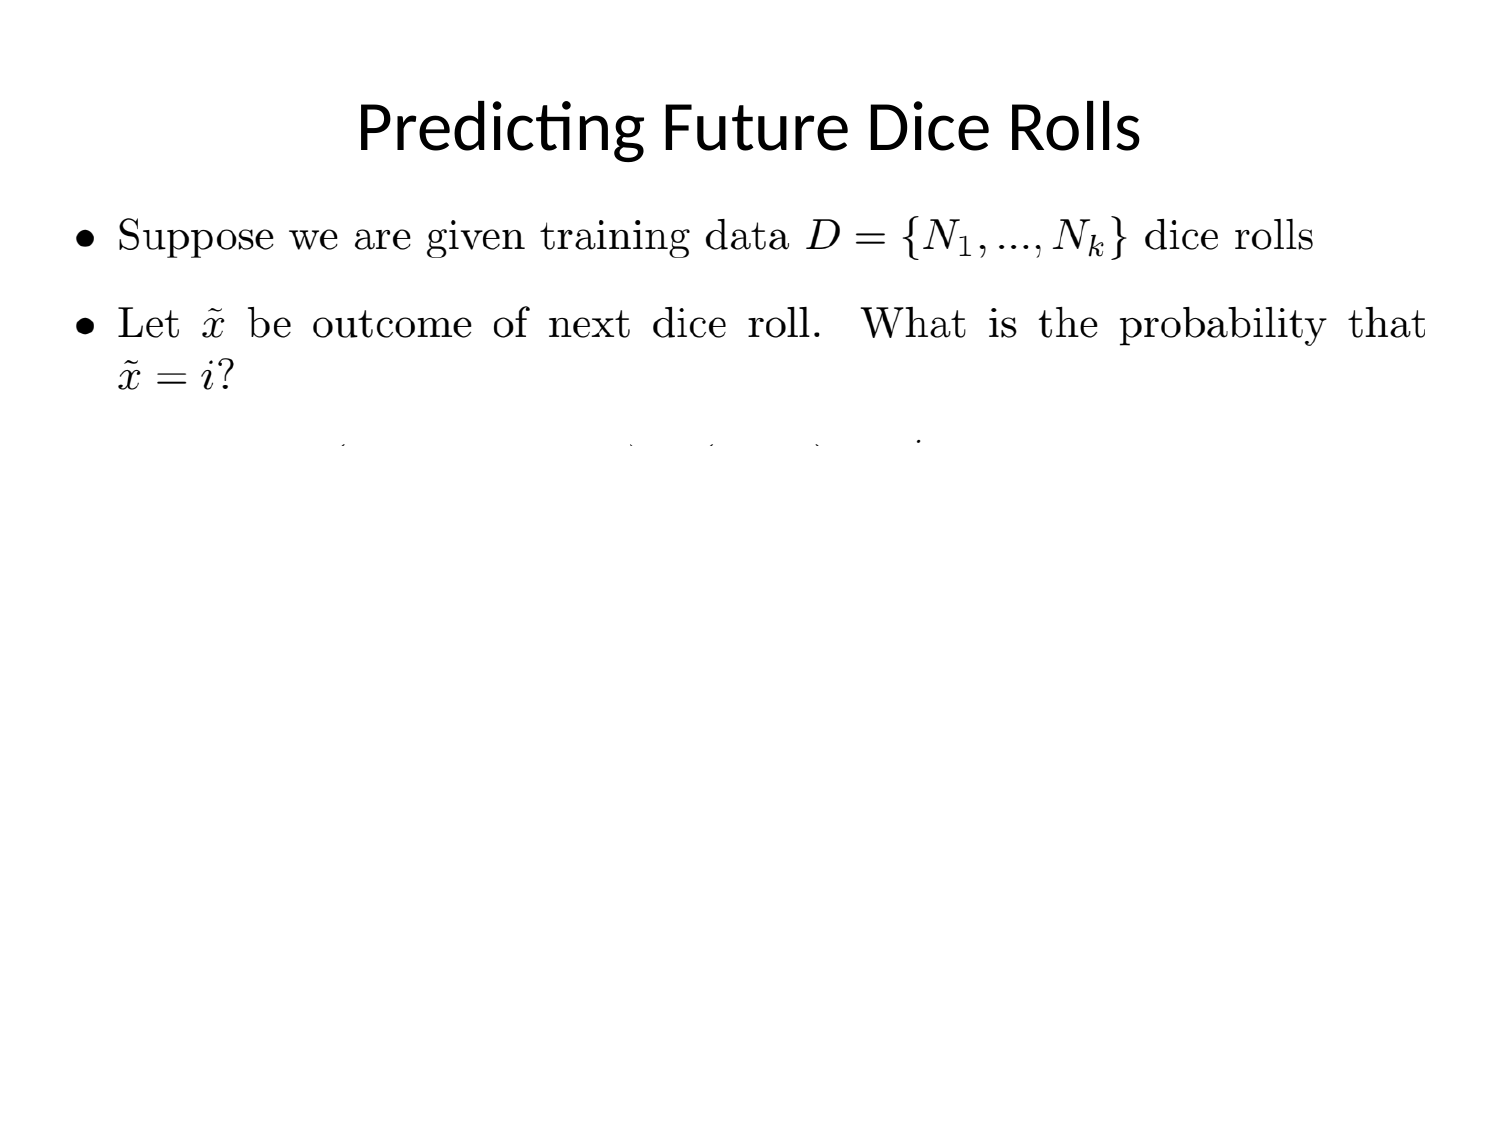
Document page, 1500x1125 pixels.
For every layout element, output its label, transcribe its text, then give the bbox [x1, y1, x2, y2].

picture [74, 215, 1426, 446]
title Predicting Future Dice Rolls [75, 28, 1425, 215]
